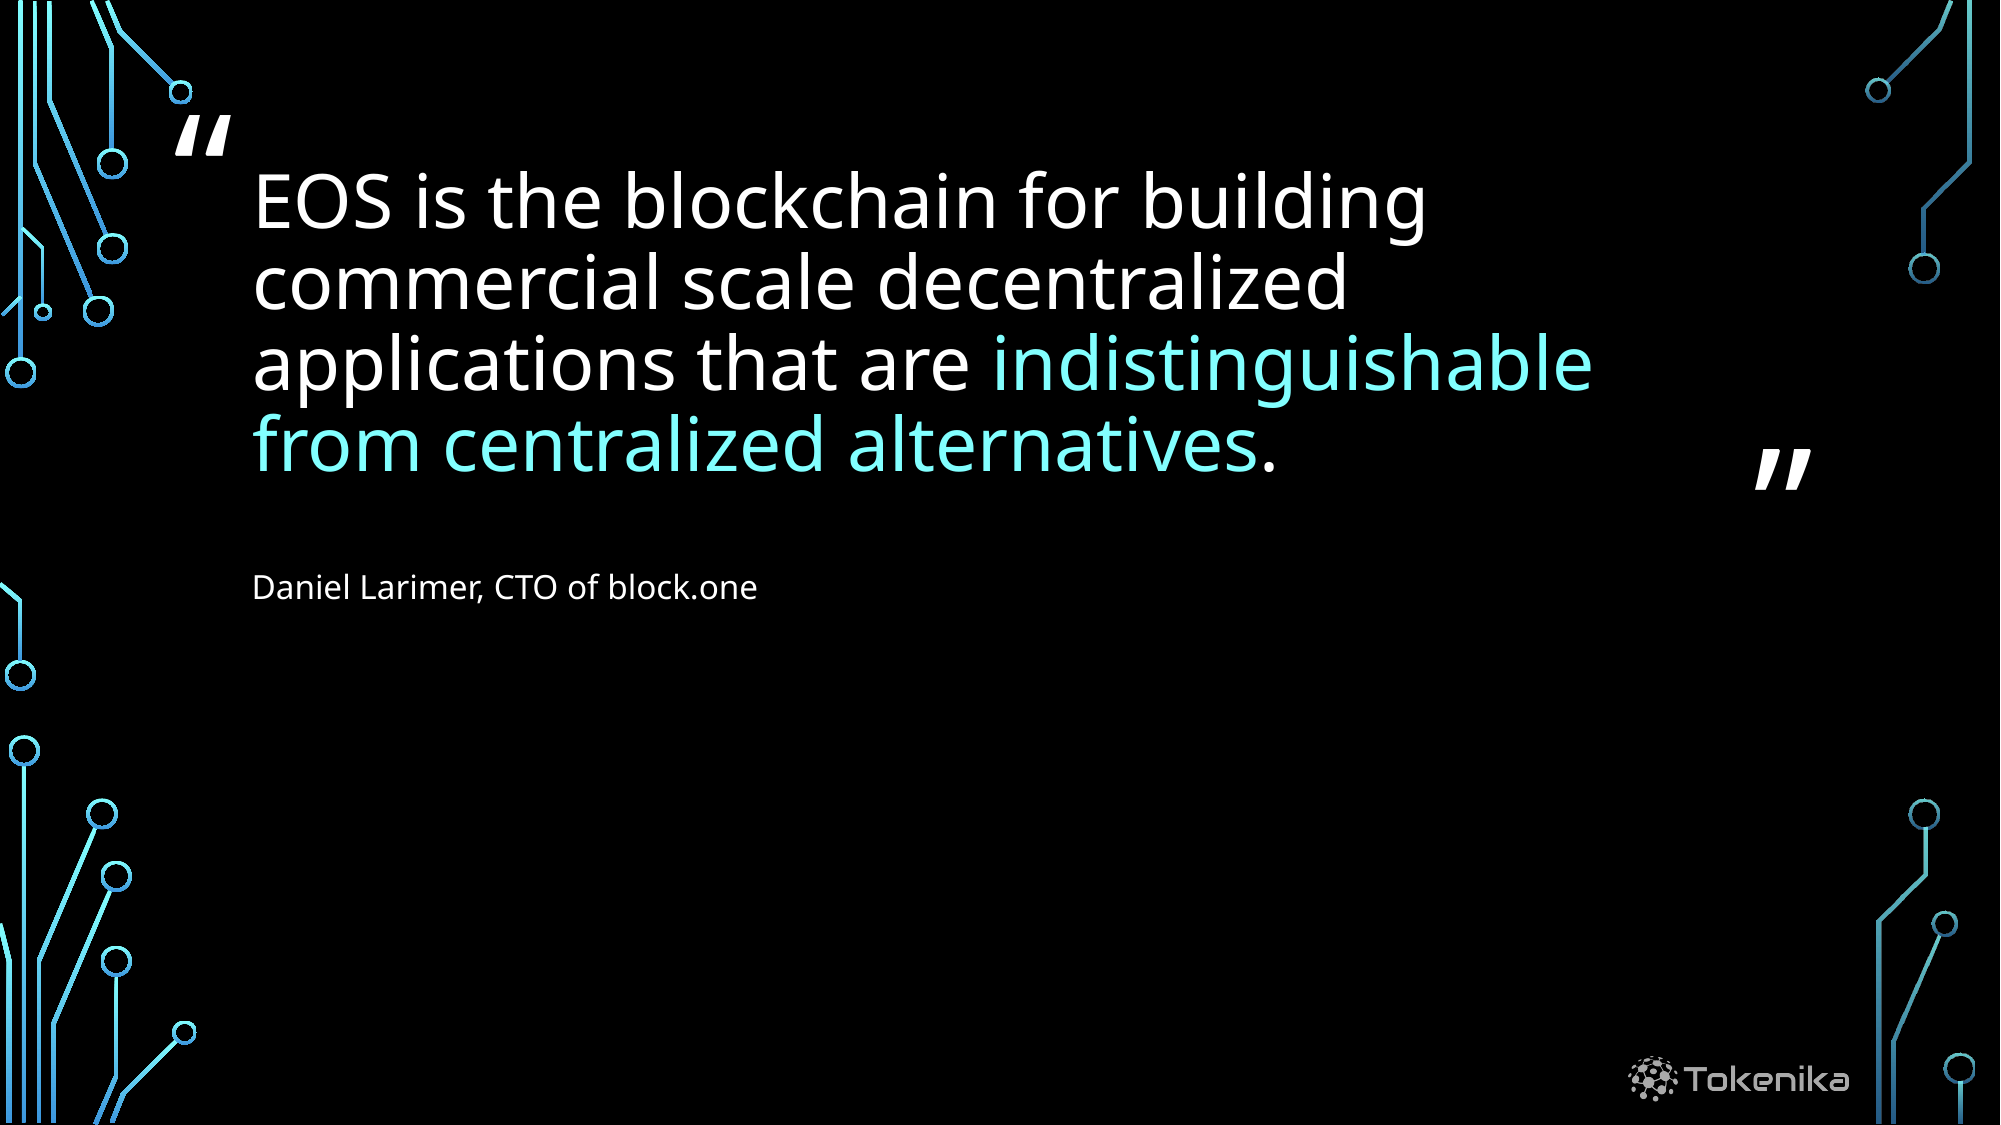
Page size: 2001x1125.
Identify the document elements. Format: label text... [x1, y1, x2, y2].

title EOS is the blockchain for building commercial scale decentralized applications that are indistinguishable from centralized alternatives. [237, 99, 1764, 551]
list Daniel Larimer, CTO of block.one [236, 550, 1673, 641]
picture [1628, 1056, 1849, 1103]
